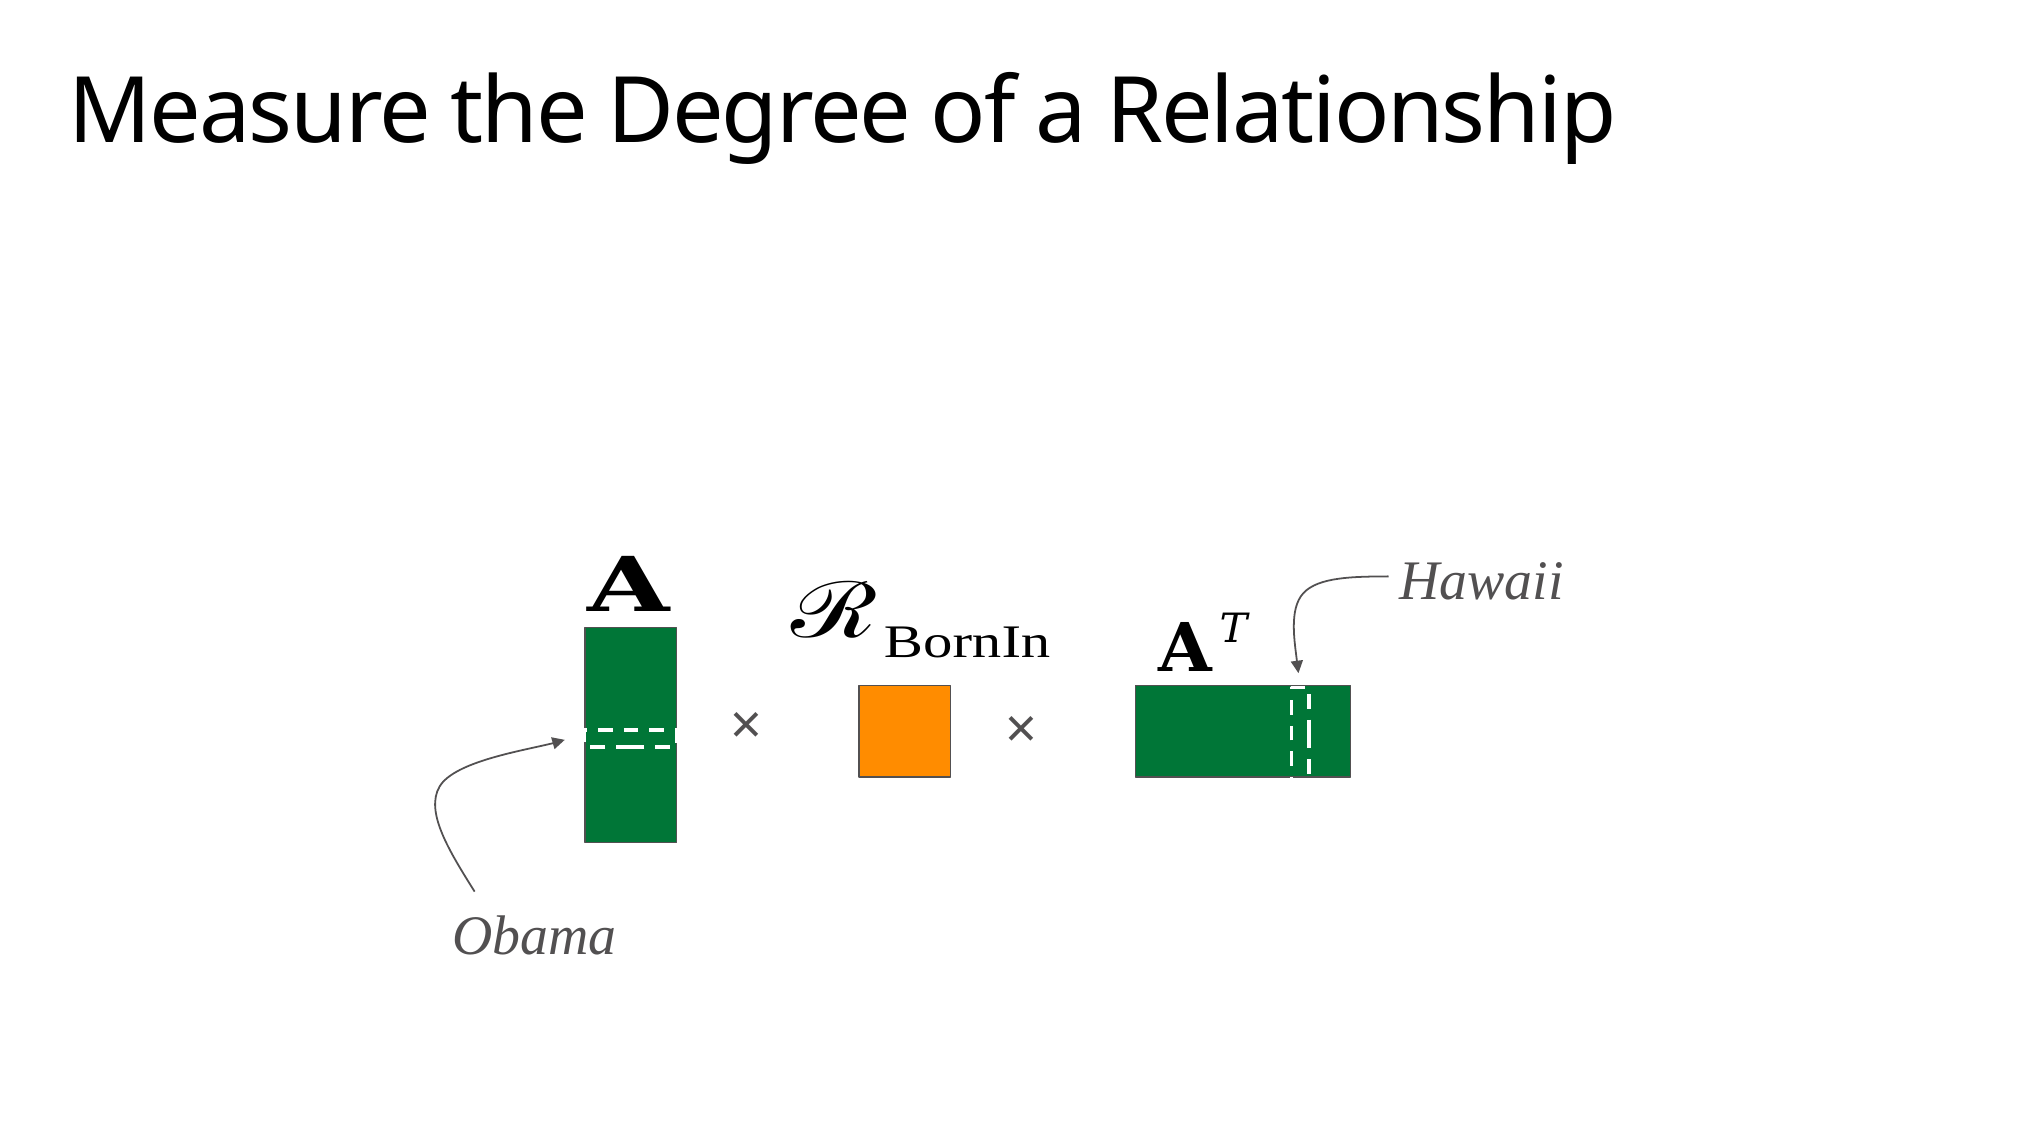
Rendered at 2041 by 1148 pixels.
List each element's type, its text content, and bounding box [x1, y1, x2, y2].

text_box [584, 627, 677, 843]
text_box × [730, 689, 763, 757]
text_box [1290, 575, 1389, 674]
text_box Hawaii [1382, 536, 1581, 618]
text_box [1135, 685, 1351, 780]
text_box [434, 737, 565, 893]
text_box × [1005, 692, 1038, 760]
text_box Obama [435, 891, 634, 974]
text_box [858, 685, 951, 778]
title Measure the Degree of a Relationship [45, 48, 1996, 200]
